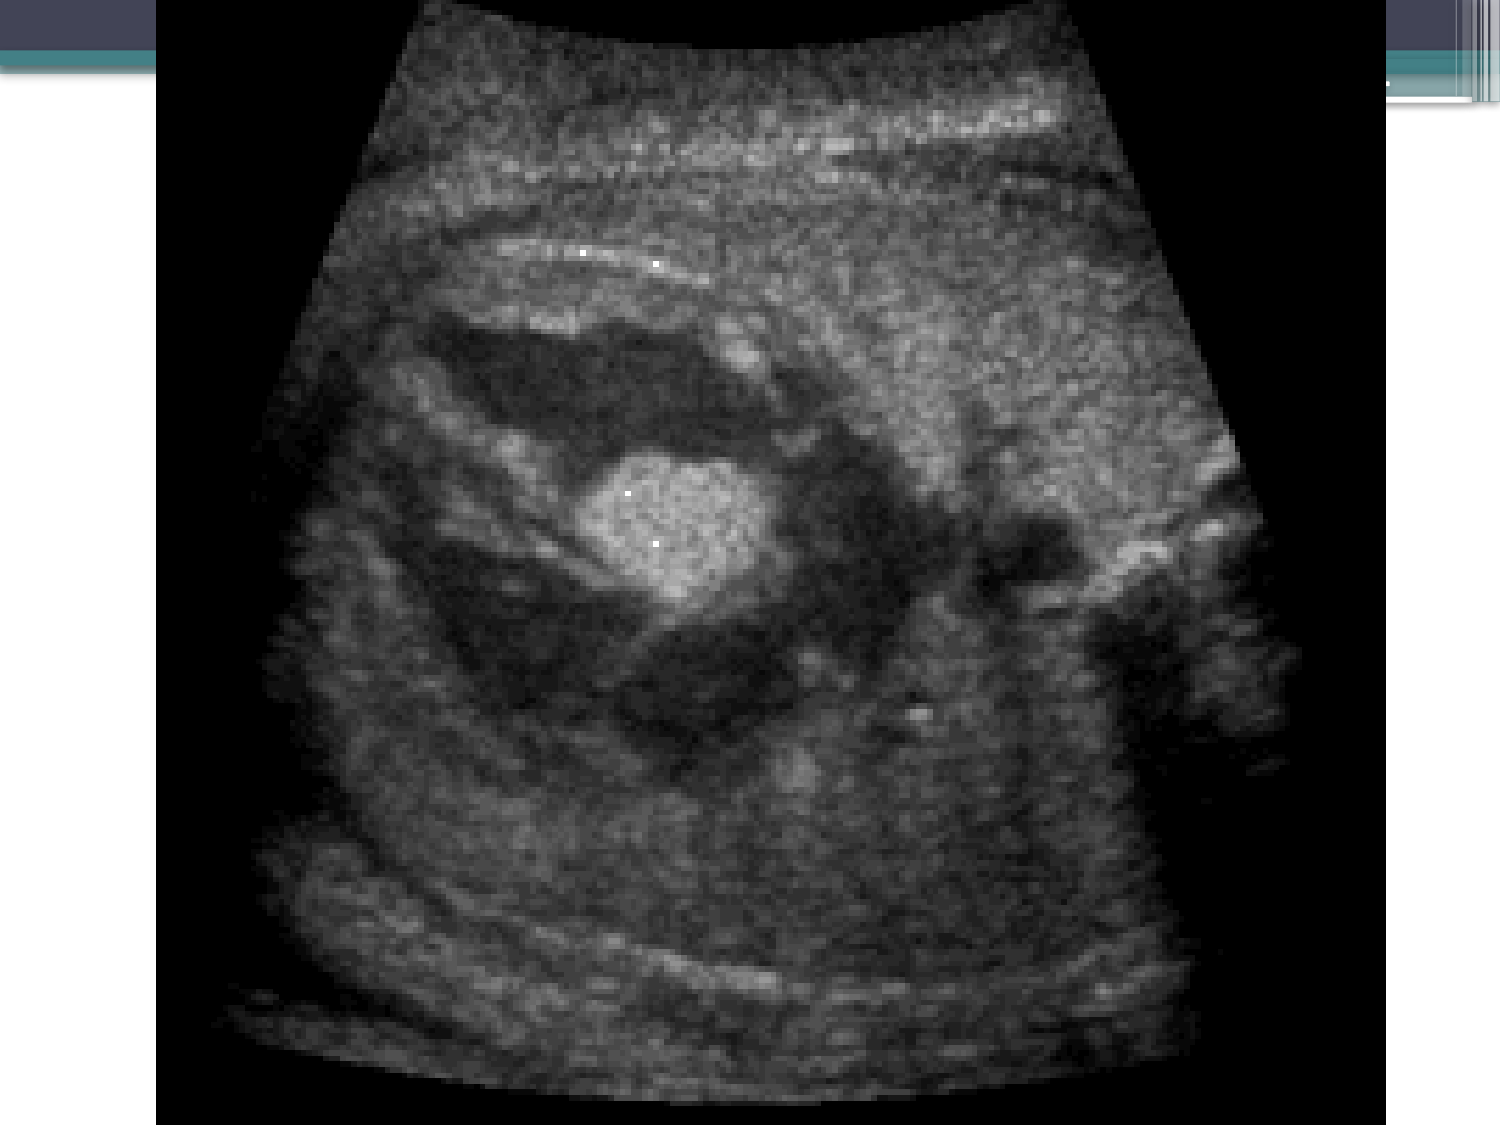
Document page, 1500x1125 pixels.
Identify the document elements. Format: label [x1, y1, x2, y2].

picture [155, 0, 1386, 1125]
